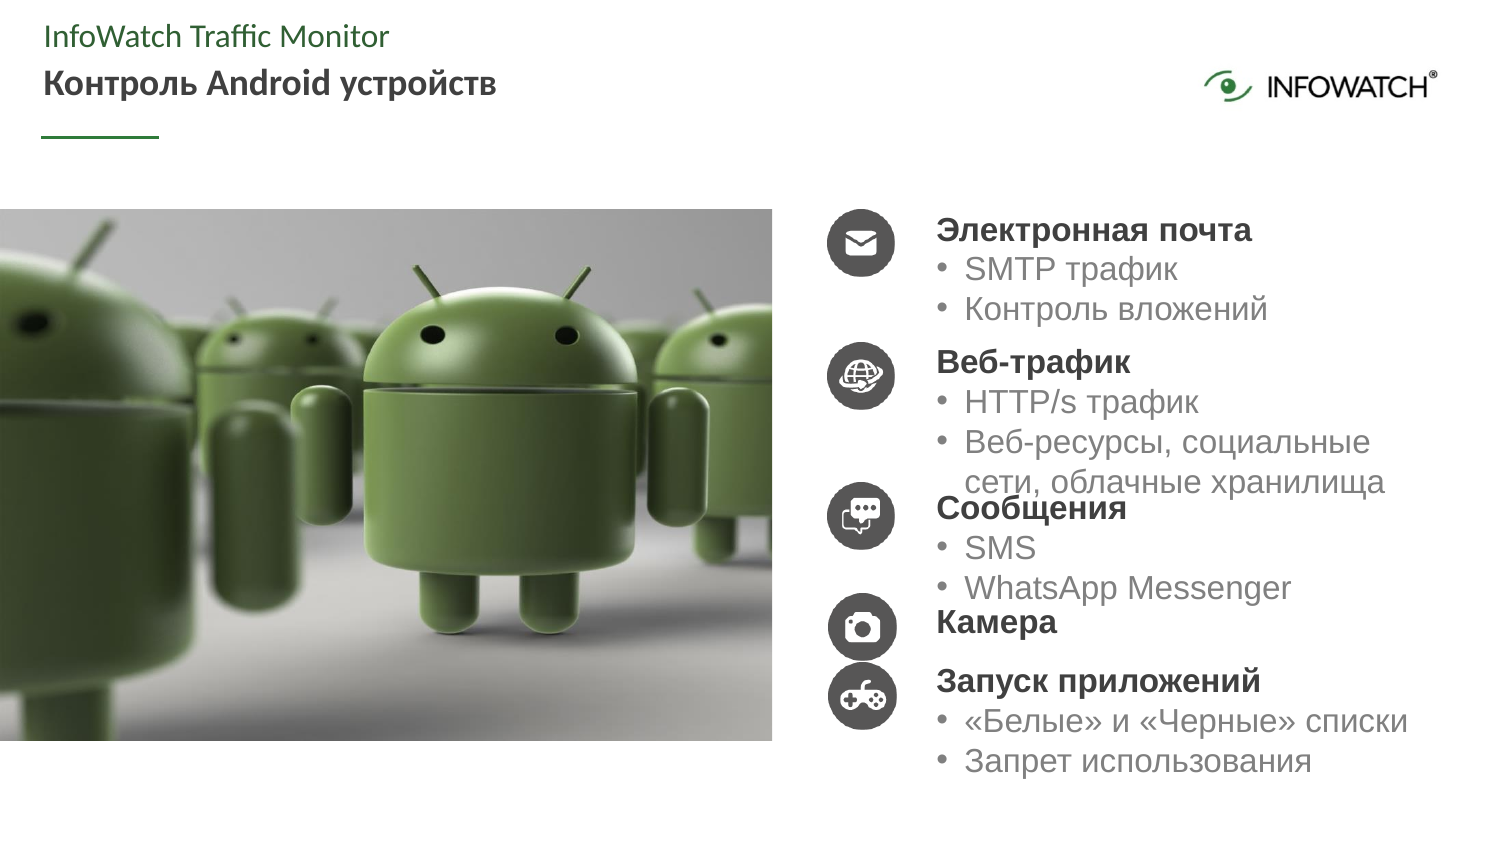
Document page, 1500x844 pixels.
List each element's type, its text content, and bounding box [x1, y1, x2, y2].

text_box Контроль Android устройств [28, 5, 987, 111]
text_box Камера [921, 593, 1471, 648]
picture [827, 482, 895, 550]
picture [827, 342, 895, 411]
text_box Запуск приложений «Белые» и «Черные» списки Запрет использования [921, 652, 1471, 787]
text_box Веб-трафик HTTP/s трафик Веб-ресурсы, социальные сети, облачные хранилища [921, 333, 1471, 479]
picture [827, 208, 895, 277]
picture [1187, 55, 1442, 118]
text_box Сообщения SMS WhatsApp Messenger [921, 479, 1471, 593]
picture [828, 662, 897, 730]
picture [0, 208, 773, 741]
picture [828, 592, 897, 661]
text_box Электронная почта SMTP трафик Контроль вложений [921, 200, 1471, 333]
